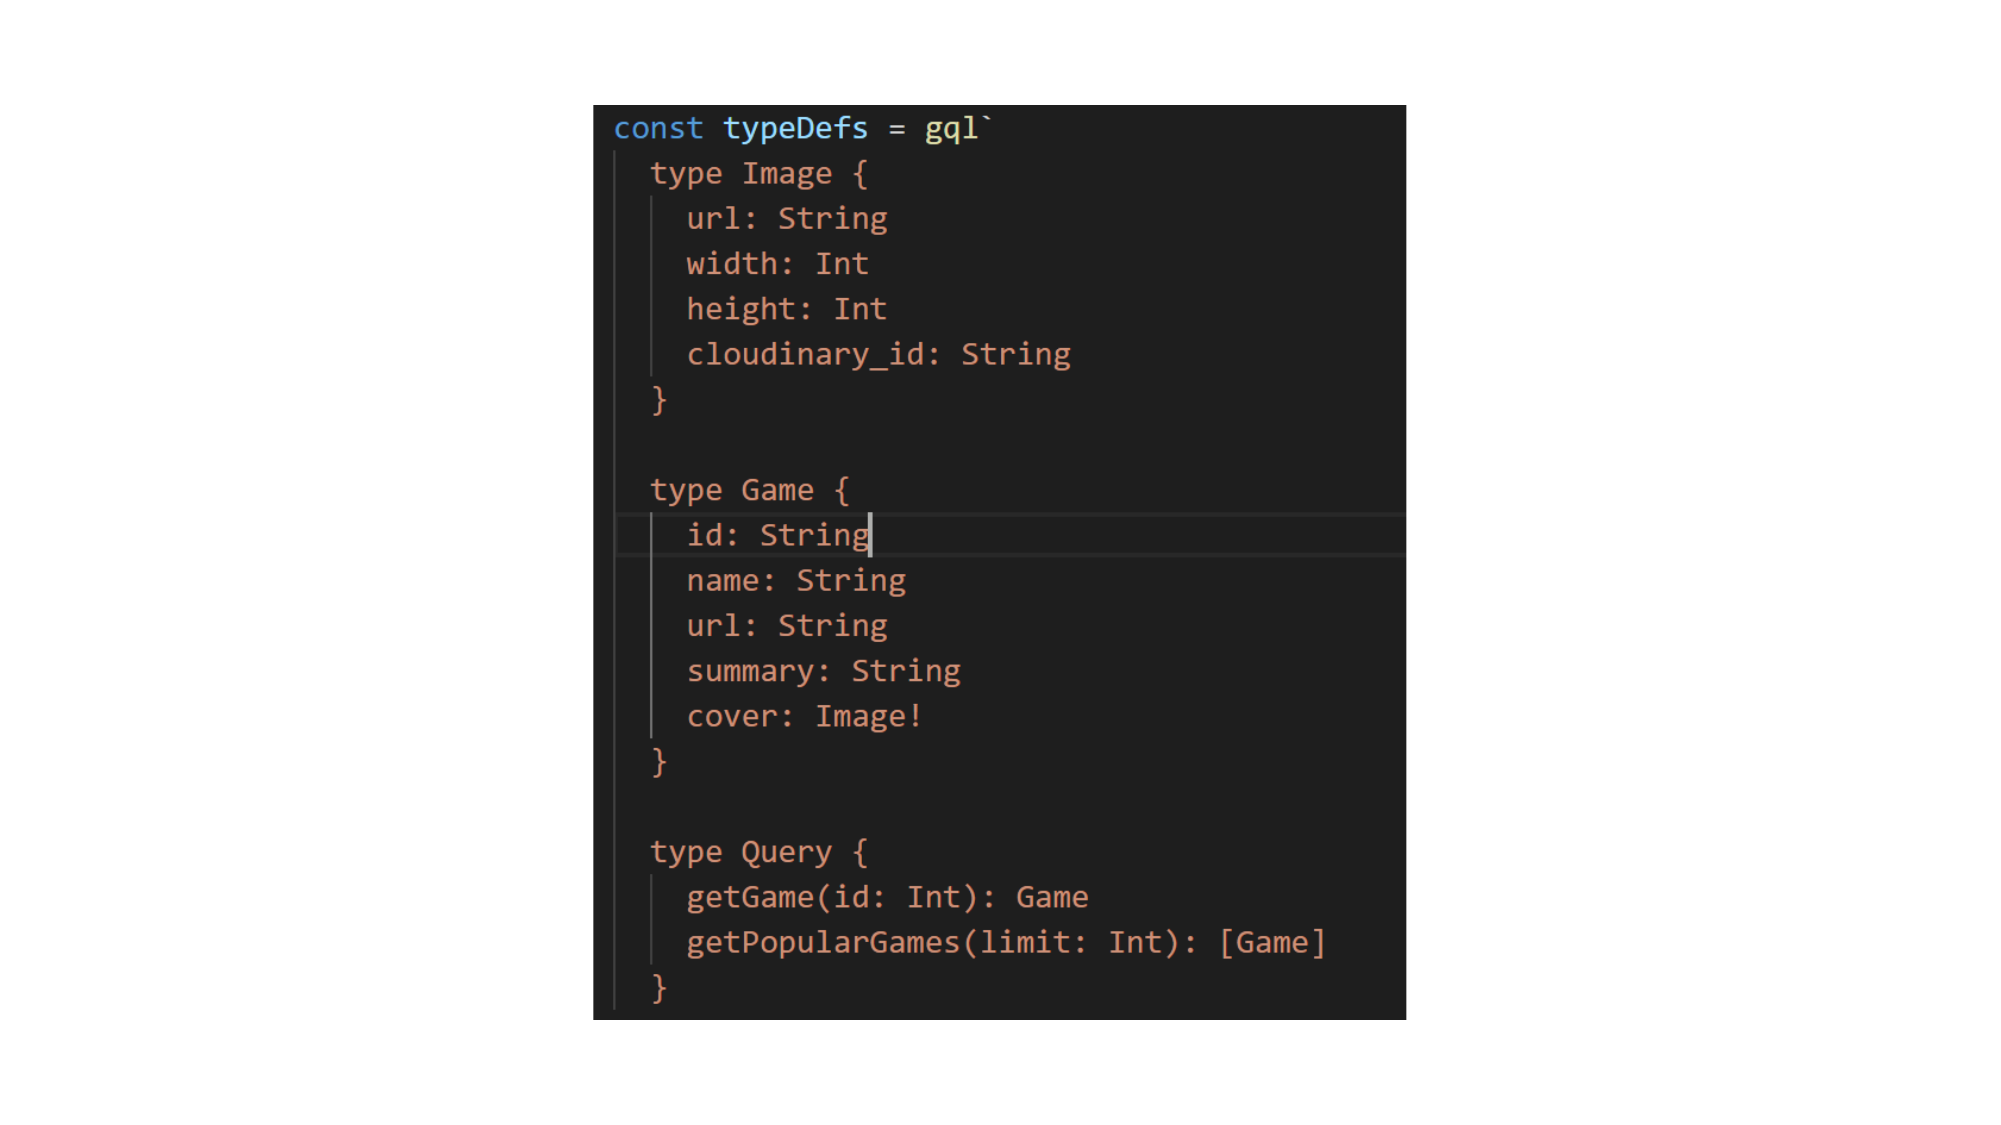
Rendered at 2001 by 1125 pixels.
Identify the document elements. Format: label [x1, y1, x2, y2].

list [593, 105, 1407, 1020]
